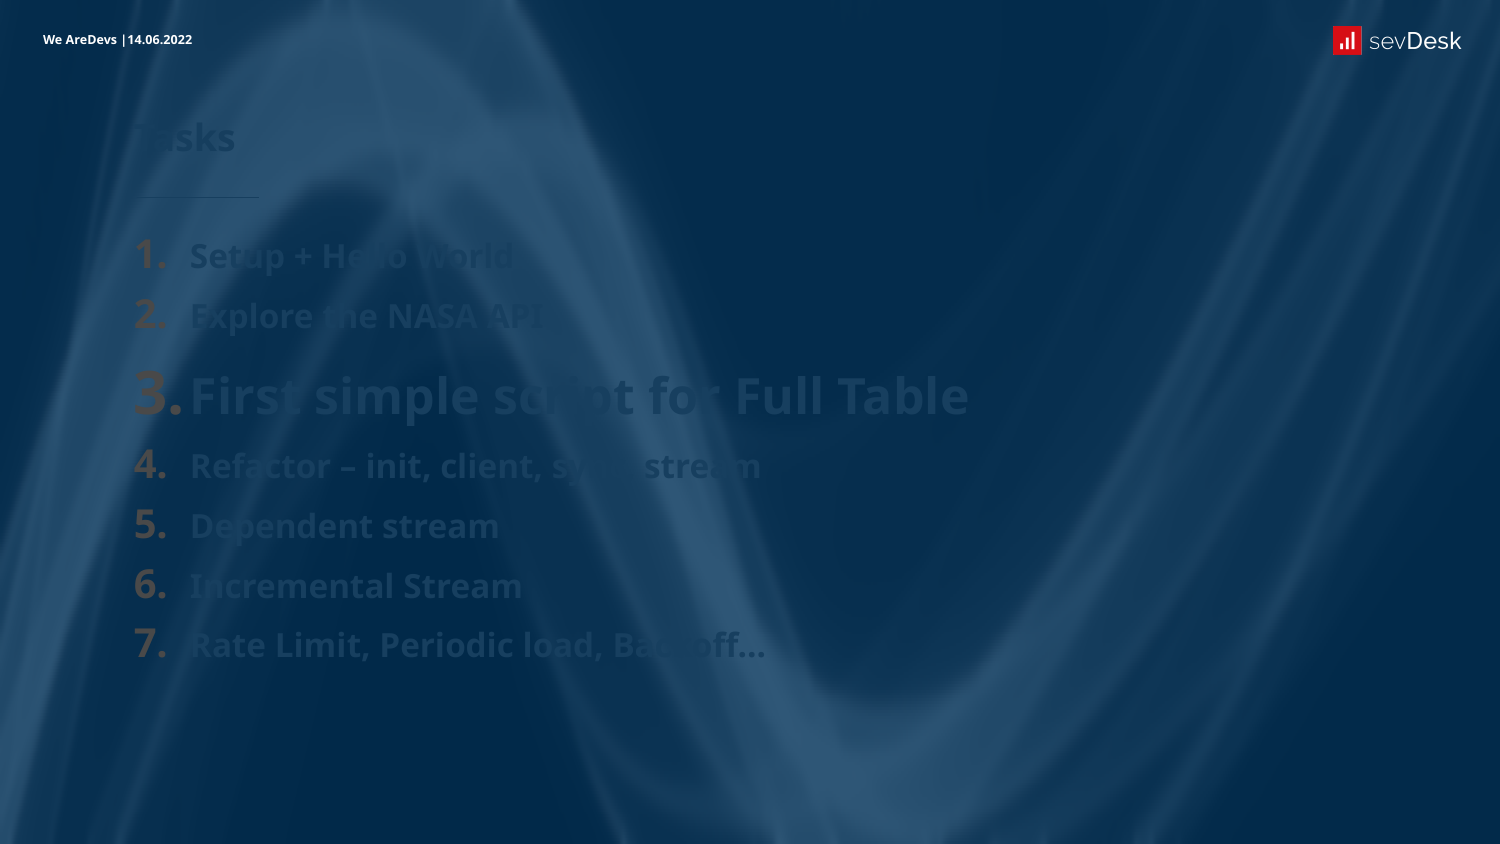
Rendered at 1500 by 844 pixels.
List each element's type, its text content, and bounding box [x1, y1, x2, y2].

title Tasks [119, 106, 1401, 194]
list We AreDevs |14.06.2022 [28, 0, 243, 80]
list Setup + Hello World Explore the NASA API First simple script for Full Table Refactor – init, client, sync, stream Dependent stream Incremental Stream Rate Limit, Periodic load, Backoff… [118, 207, 1401, 728]
picture [0, 0, 1500, 844]
